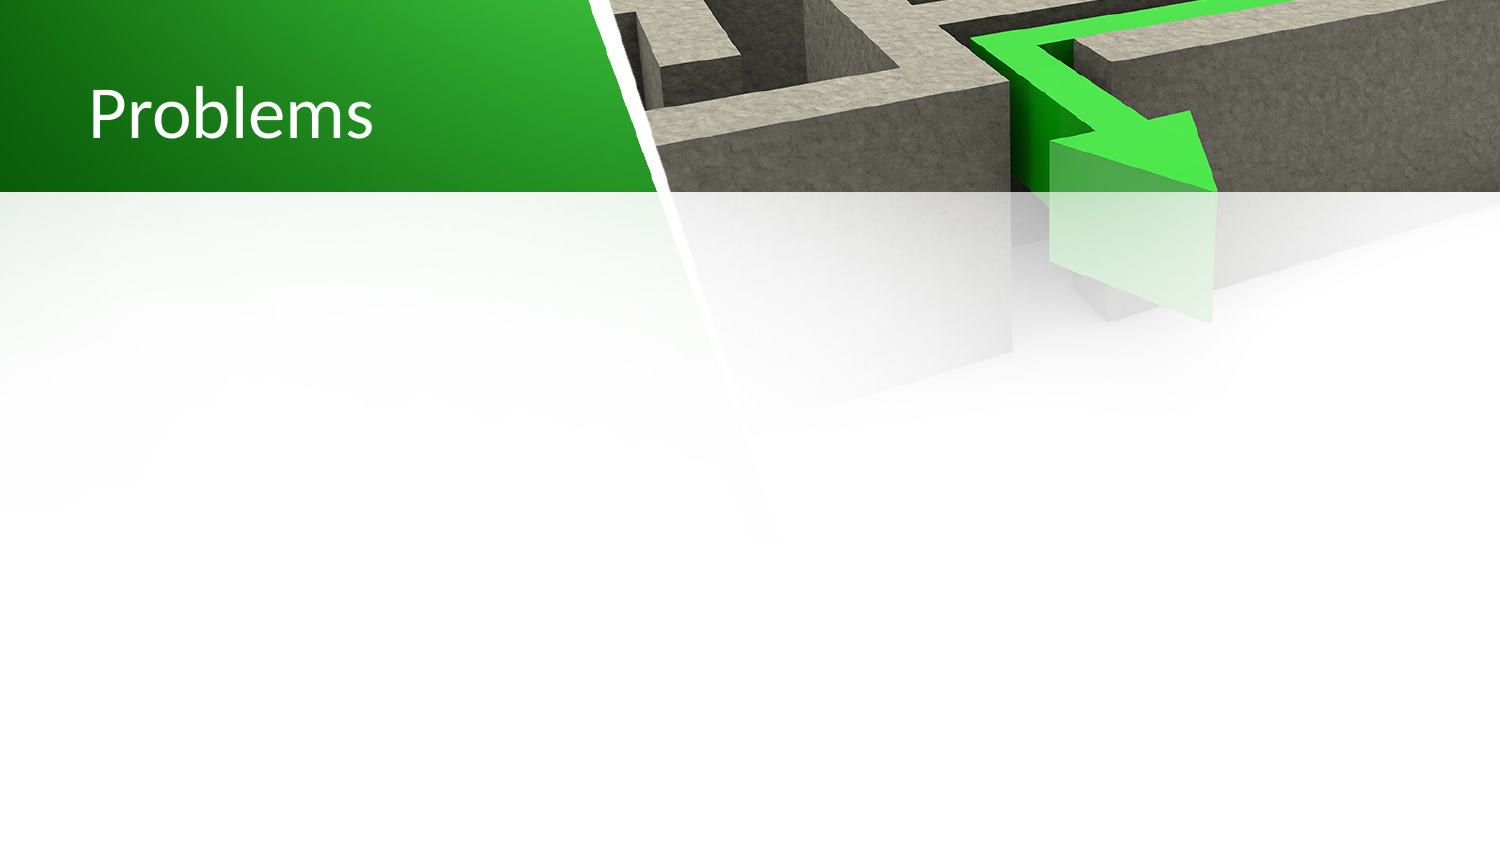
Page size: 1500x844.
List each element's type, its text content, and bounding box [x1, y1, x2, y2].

title Problems [73, 46, 1402, 172]
picture [0, 0, 1500, 844]
